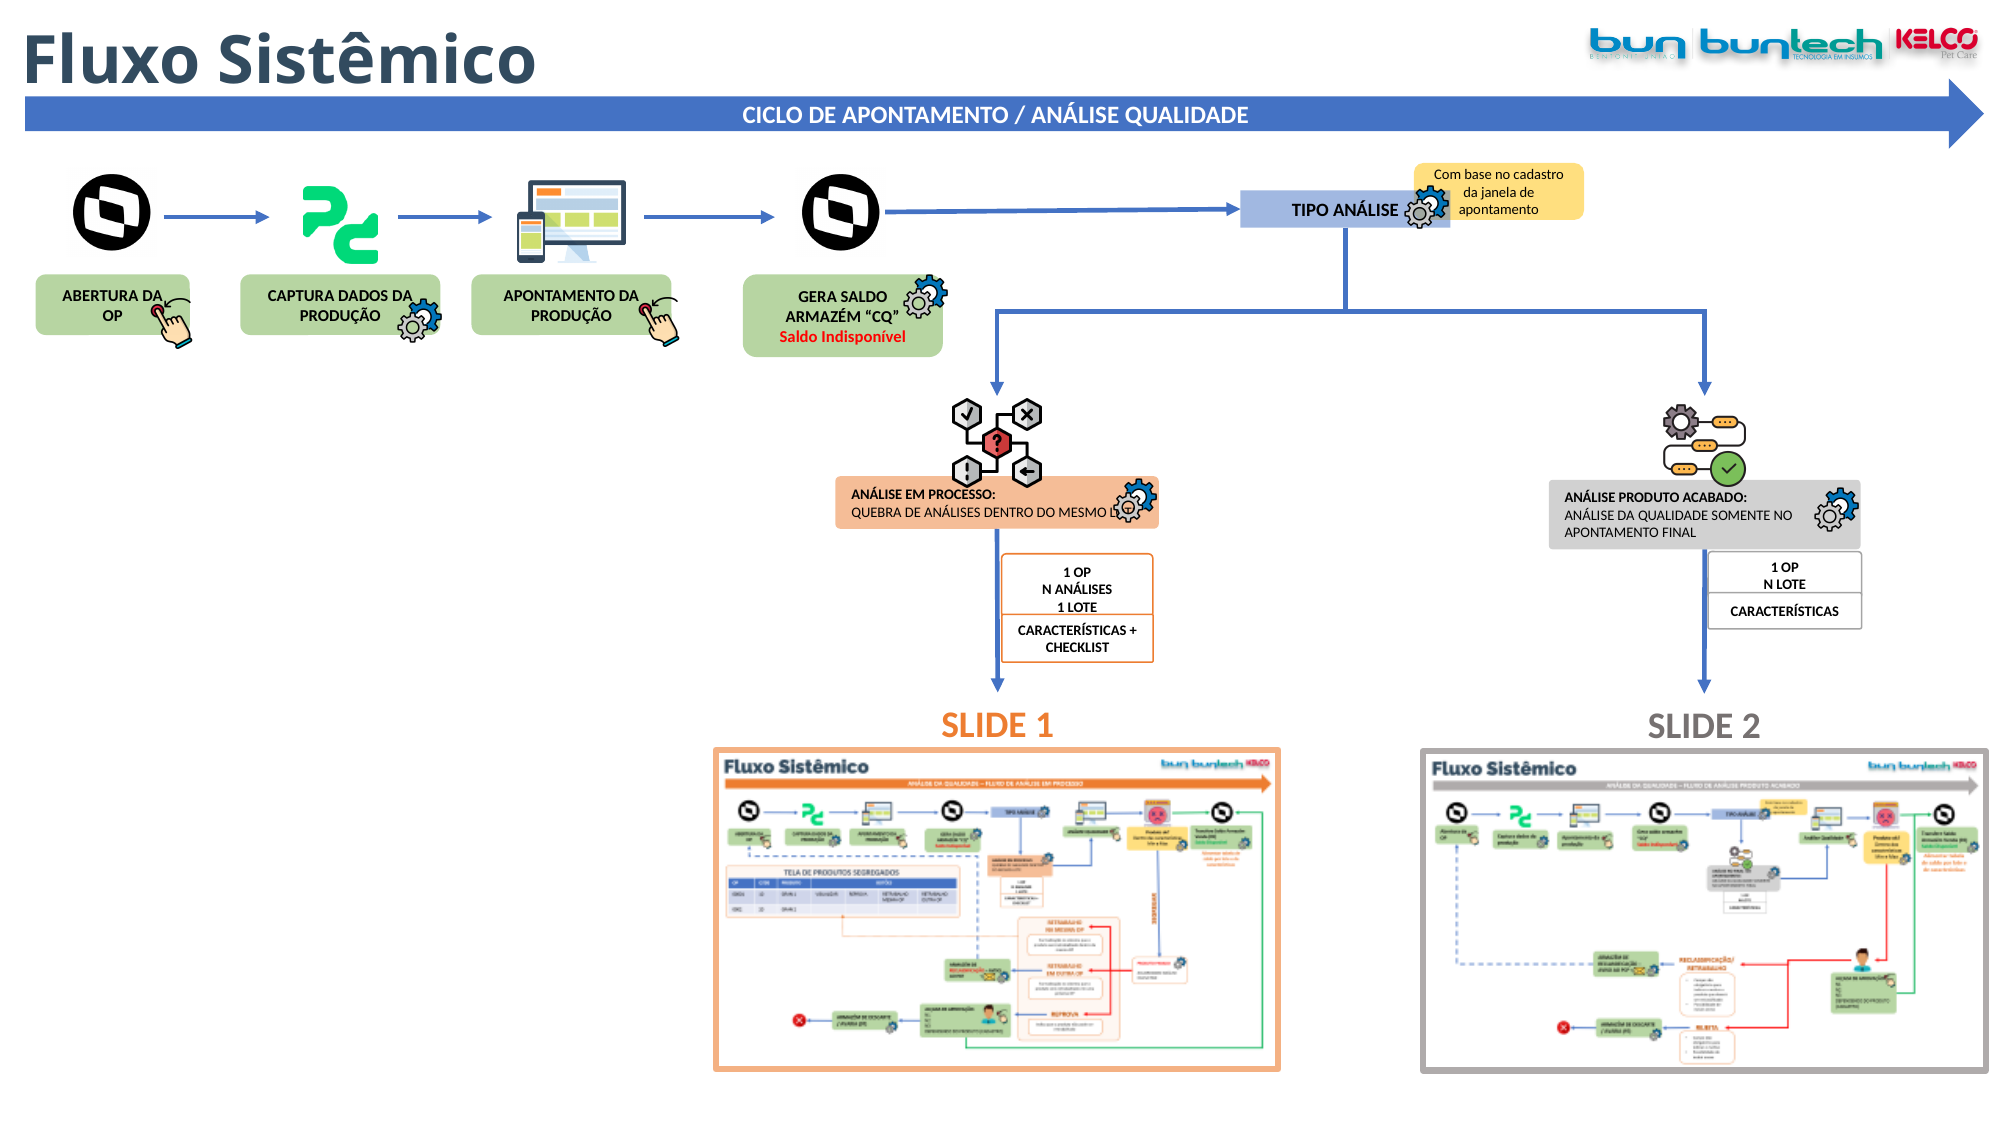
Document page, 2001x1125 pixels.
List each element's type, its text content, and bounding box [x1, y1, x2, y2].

picture [719, 753, 1275, 1066]
text_box Fluxo Sistêmico [6, 8, 590, 105]
text_box GERA SALDO ARMAZÉM “CQ” Saldo Indisponível [742, 274, 943, 358]
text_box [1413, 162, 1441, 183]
picture [1812, 485, 1861, 534]
picture [634, 297, 684, 347]
text_box SLIDE 2 [1578, 693, 1830, 748]
text_box TIPO ANÁLISE [1256, 190, 1402, 228]
picture [146, 298, 197, 349]
text_box ABERTURA DA OP [35, 274, 190, 336]
picture [1654, 395, 1755, 496]
text_box CICLO DE APONTAMENTO / ANÁLISE QUALIDADE [25, 82, 1985, 149]
picture [901, 272, 950, 321]
picture [1402, 183, 1451, 231]
picture [1426, 754, 1983, 1067]
text_box SLIDE 1 [872, 692, 1124, 747]
text_box 1 OP N LOTE [1706, 550, 1863, 595]
text_box APONTAMENTO DA PRODUÇÃO [471, 274, 672, 336]
picture [795, 167, 886, 257]
picture [395, 296, 444, 345]
picture [949, 395, 1045, 491]
picture [282, 167, 399, 283]
picture [517, 167, 626, 276]
picture [66, 167, 157, 257]
text_box CARACTERÍSTICAS + CHECKLIST [1000, 613, 1155, 664]
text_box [1441, 132, 1609, 492]
text_box CARACTERÍSTICAS [1707, 591, 1863, 630]
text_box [1087, 137, 1256, 487]
picture [1584, 15, 1983, 71]
text_box 1 OP N ANÁLISES 1 LOTE [1000, 552, 1154, 615]
picture [1110, 476, 1159, 525]
text_box ANÁLISE PRODUTO ACABADO: ANÁLISE DA QUALIDADE SOMENTE NO APONTAMENTO FINAL [1548, 479, 1861, 550]
text_box ANÁLISE EM PROCESSO: QUEBRA DE ANÁLISES DENTRO DO MESMO LOTE [835, 476, 1159, 529]
text_box CAPTURA DADOS DA PRODUÇÃO [240, 274, 441, 336]
